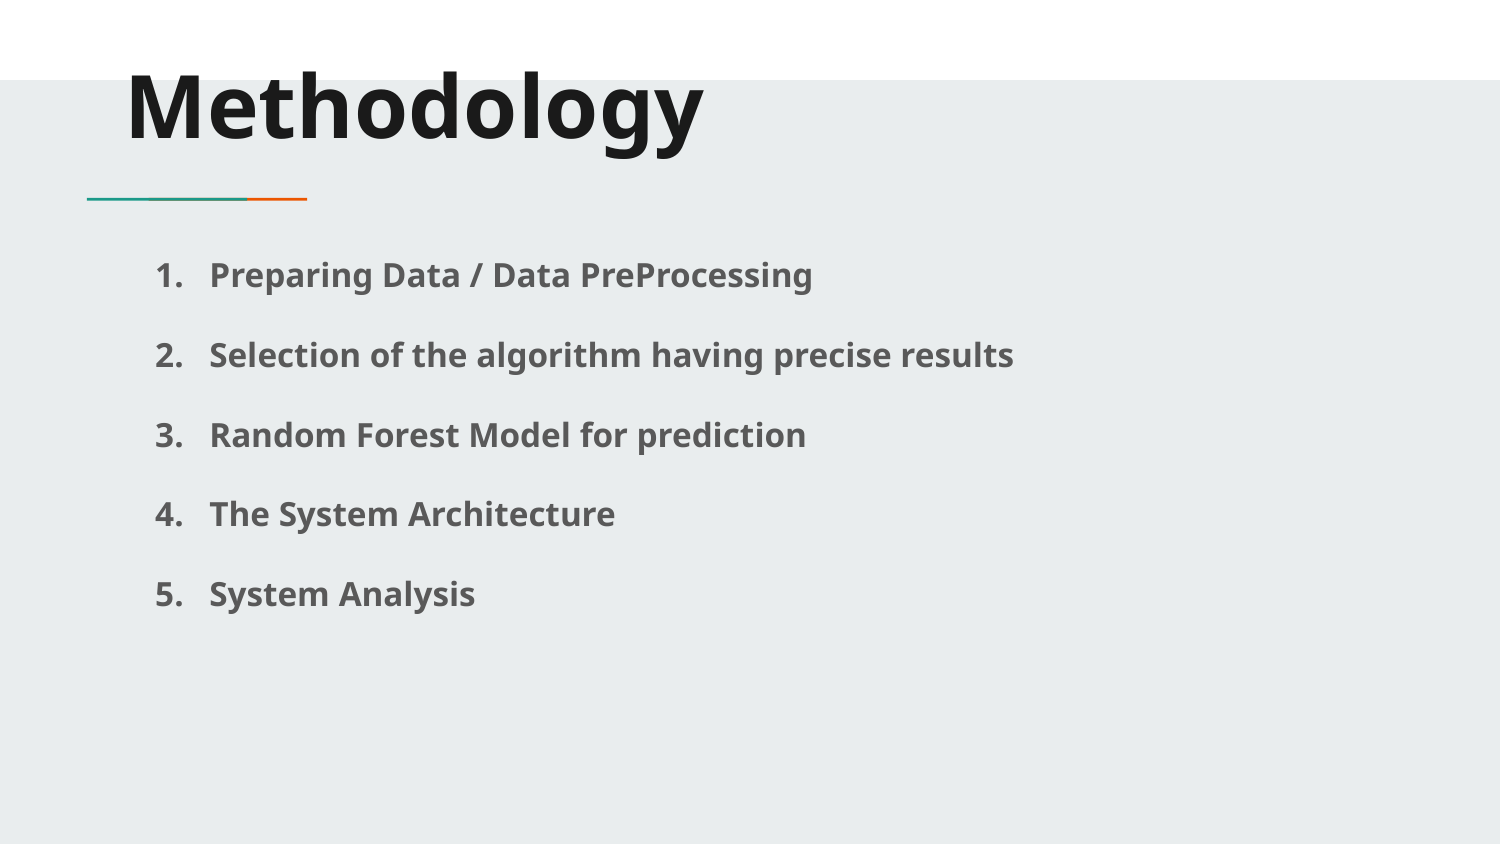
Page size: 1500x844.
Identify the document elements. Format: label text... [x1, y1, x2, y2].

subtitle Preparing Data / Data PreProcessing Selection of the algorithm having precise results Random Forest Model for prediction The System Architecture System Analysis [119, 239, 1381, 637]
title Methodology [109, 36, 1371, 310]
